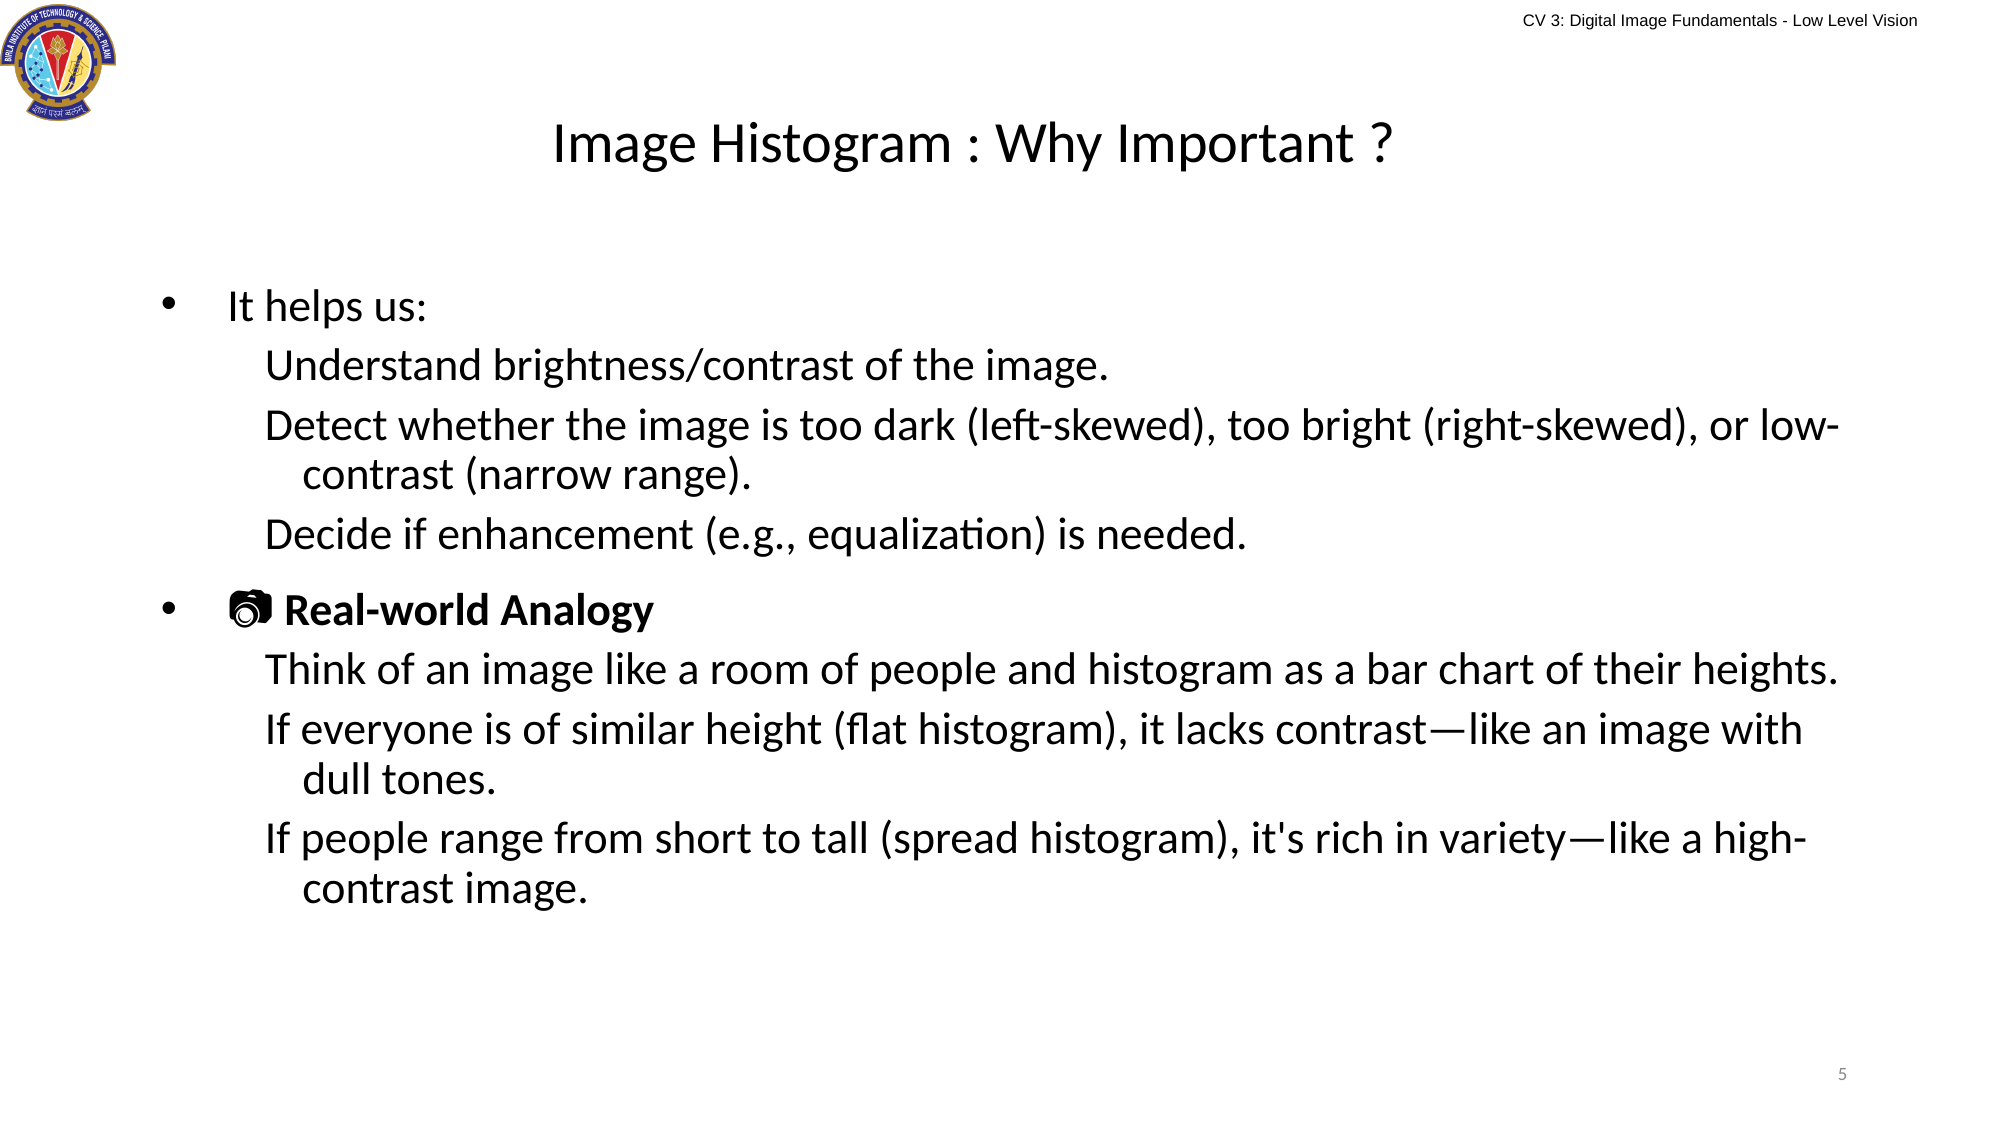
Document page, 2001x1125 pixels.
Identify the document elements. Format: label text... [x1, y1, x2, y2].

picture [0, 4, 116, 121]
list It helps us: Understand brightness/contrast of the image. Detect whether the image is too dark (left-skewed), too bright (right-skewed), or low-contrast (narrow range). Decide if enhancement (e.g., equalization) is needed. 📷 Real-world Analogy Think of an image like a room of people and histogram as a bar chart of their heights. If everyone is of similar height (flat histogram), it lacks contrast—like an image with dull tones. If people range from short to tall (spread histogram), it's rich in variety—like a high-contrast image. [137, 267, 1863, 997]
title Image Histogram : Why Important ? [137, 59, 1811, 229]
slide_number 5 [1412, 1042, 1863, 1103]
